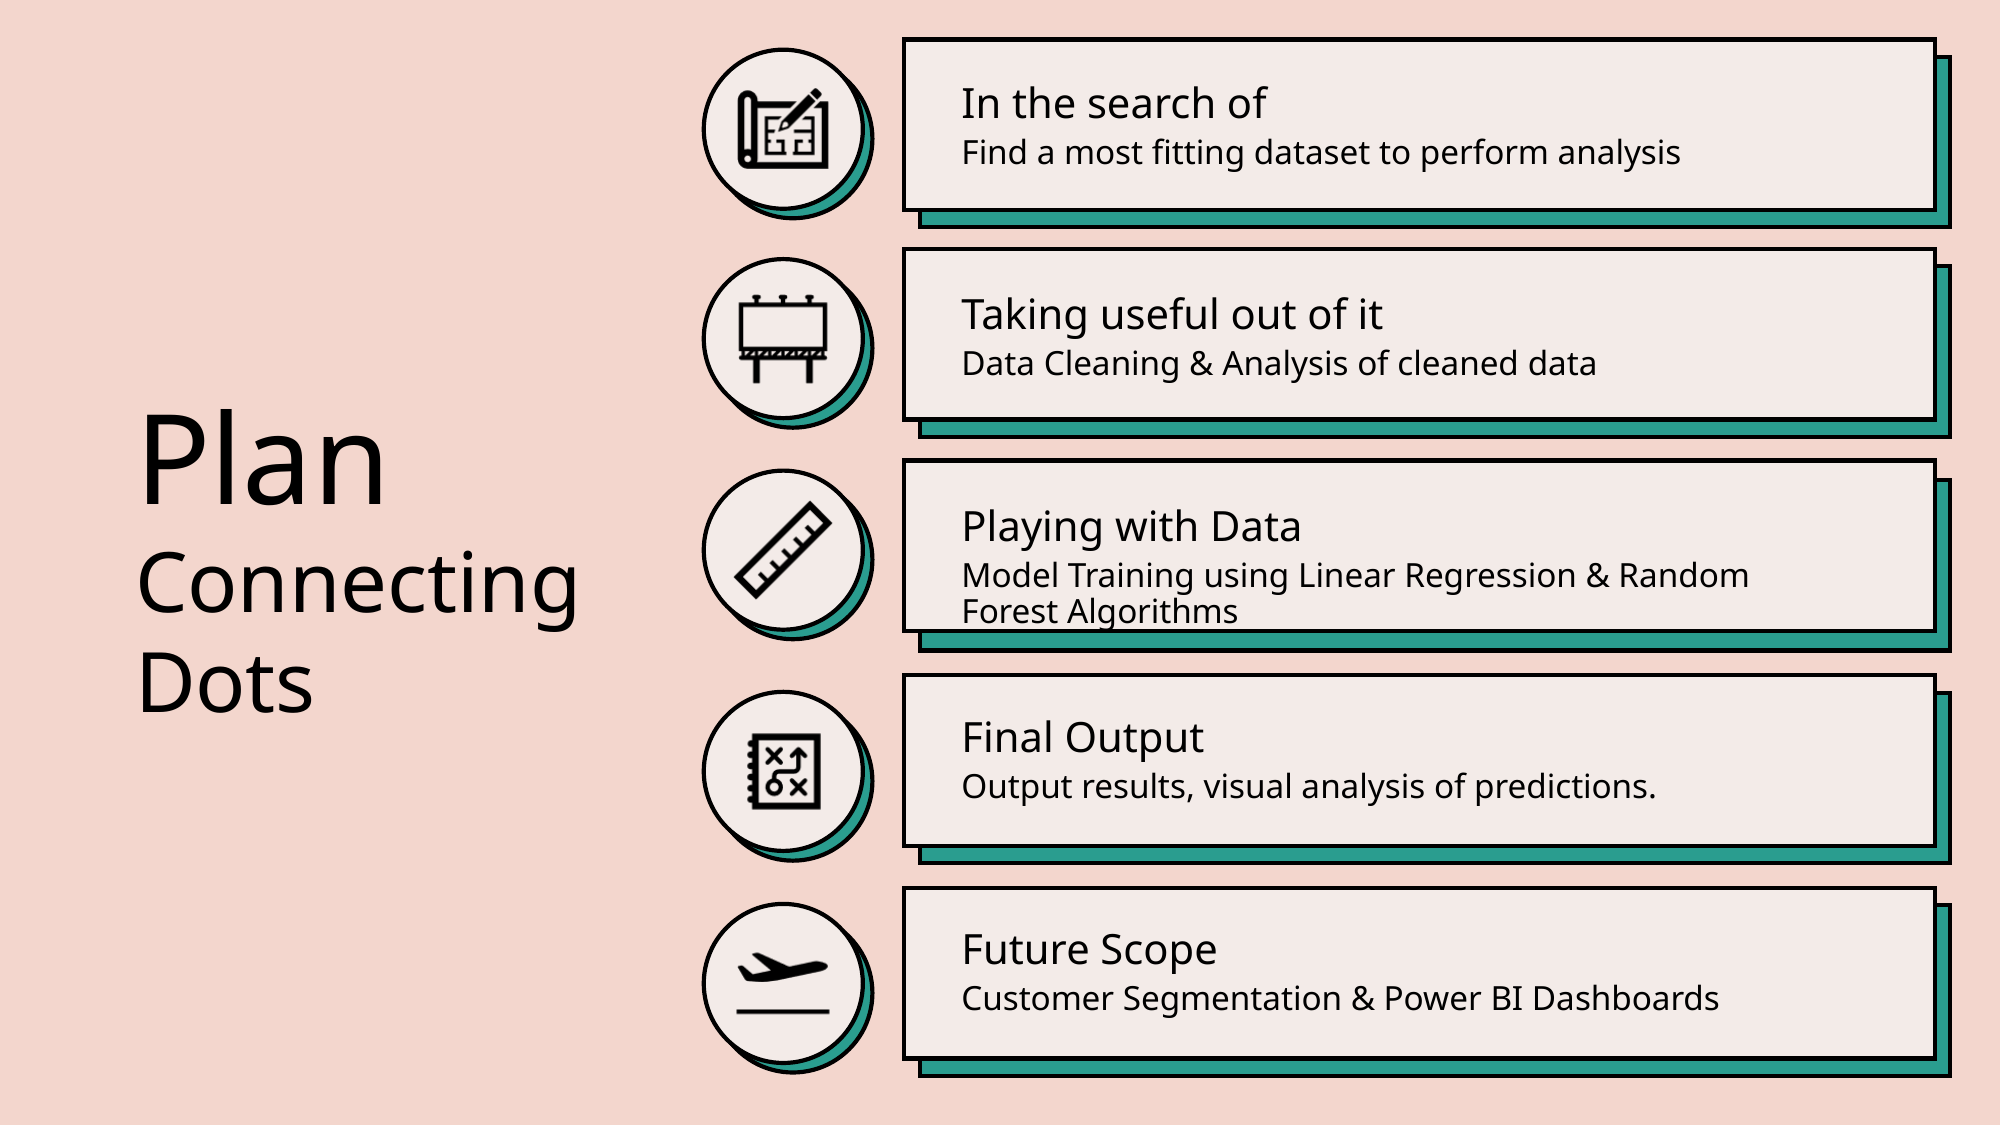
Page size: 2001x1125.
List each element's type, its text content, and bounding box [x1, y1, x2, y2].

list Customer Segmentation & Power BI Dashboards [946, 974, 1772, 1030]
list Playing with Data [946, 498, 1577, 551]
list Model Training using Linear Regression & Random Forest Algorithms [946, 551, 1838, 605]
picture [730, 718, 836, 824]
list Future Scope [946, 921, 1577, 974]
list Find a most fitting dataset to perform analysis [946, 128, 1772, 184]
picture [730, 930, 836, 1036]
list In the search of [946, 75, 1577, 128]
list Output results, visual analysis of predictions. [946, 762, 1772, 819]
picture [730, 286, 836, 392]
list Final Output [946, 709, 1577, 762]
title Plan Connecting Dots [120, 319, 647, 789]
list Data Cleaning & Analysis of cleaned data [946, 339, 1772, 396]
list Taking useful out of it [946, 286, 1577, 339]
picture [730, 497, 836, 603]
picture [730, 76, 836, 182]
